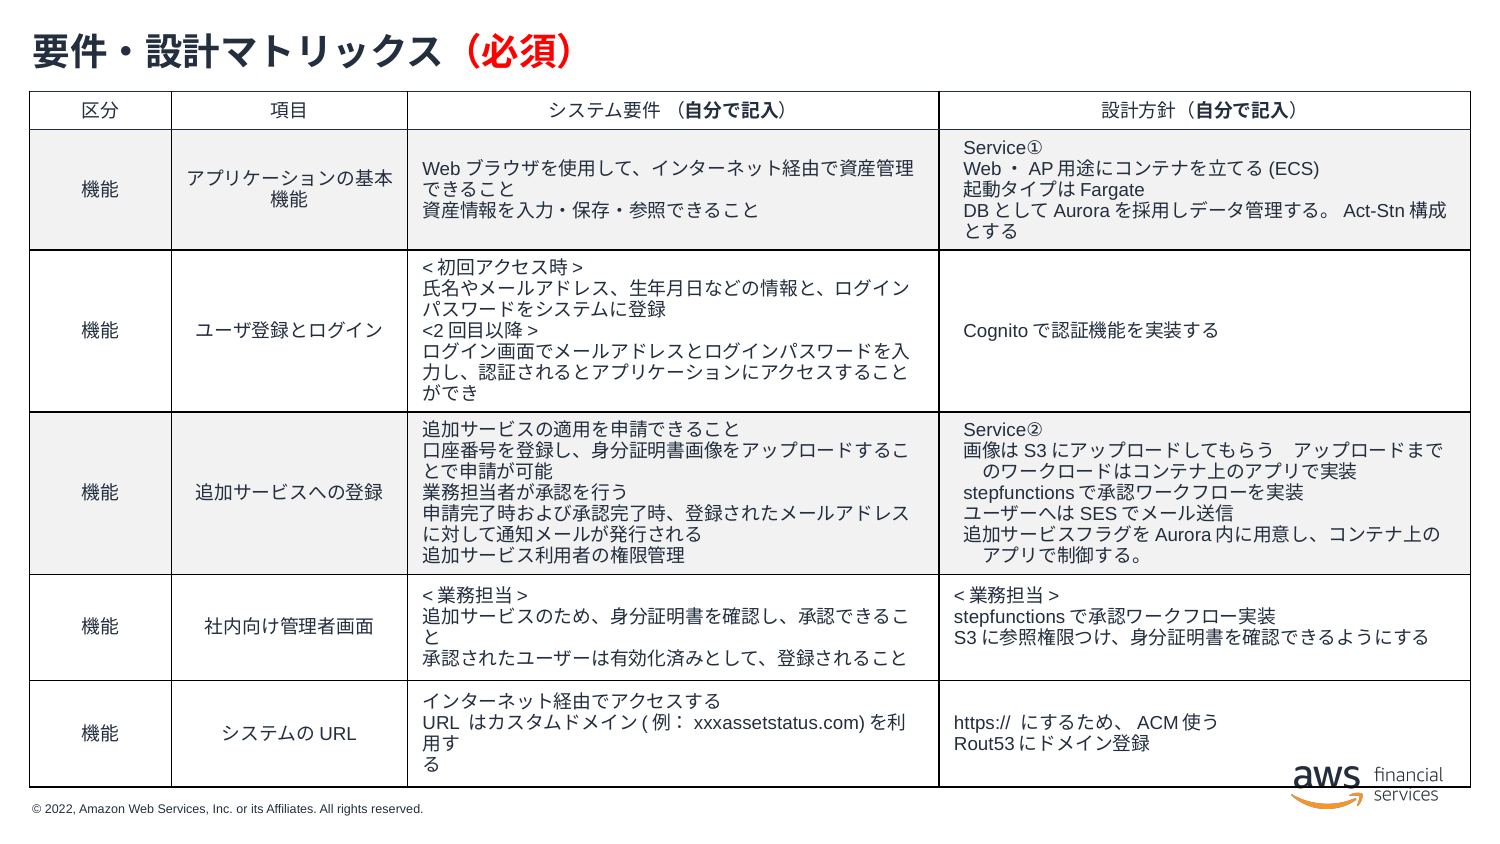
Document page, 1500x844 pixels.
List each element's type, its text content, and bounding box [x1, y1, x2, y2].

table_cell システムのURL [172, 681, 407, 786]
table_cell Cognitoで認証機能を実装する [940, 251, 1470, 411]
table_header 項目 [172, 92, 407, 129]
table_cell <初回アクセス時> 氏名やメールアドレス、生年月日などの情報と、ログインパスワードをシステムに登録 <2回目以降> ログイン画面でメールアドレスとログインパスワードを入力し、認証されるとアプリケーションにアクセスすることができ [408, 251, 938, 411]
table_cell <業務担当> 追加サービスのため、身分証明書を確認し、承認できること 承認されたユーザーは有効化済みとして、登録されること [408, 575, 938, 680]
table_cell 社内向け管理者画面 [172, 575, 407, 680]
picture [1291, 788, 1444, 809]
table_cell 機能 [30, 251, 171, 411]
table_cell Service② 画像はS3にアップロードしてもらう アップロードまでのワークロードはコンテナ上のアプリで実装 stepfunctionsで承認ワークフローを実装 ユーザーへはSESでメール送信 追加サービスフラグをAurora内に用意し、コンテナ上のアプリで制御する。 [940, 413, 1470, 574]
table_cell アプリケーションの基本機能 [172, 130, 407, 249]
table_cell 機能 [30, 413, 171, 574]
table_header 設計方針（自分で記入） [940, 92, 1470, 129]
title 要件・設計マトリックス（必須） [17, 20, 1415, 110]
table_cell 追加サービスの適用を申請できること 口座番号を登録し、身分証明書画像をアップロードすることで申請が可能 業務担当者が承認を行う 申請完了時および承認完了時、登録されたメールアドレスに対して通知メールが発行される 追加サービス利用者の権限管理 [408, 413, 938, 574]
table_cell Service① Web・AP用途にコンテナを立てる(ECS) 起動タイプはFargate DBとしてAuroraを採用しデータ管理する。Act-Stn構成とする [940, 130, 1470, 249]
table_cell 機能 [30, 575, 171, 680]
table_header システム要件 （自分で記入） [408, 92, 938, 129]
table_cell <業務担当> stepfunctionsで承認ワークフロー実装 S3に参照権限つけ、身分証明書を確認できるようにする [940, 575, 1470, 680]
table_cell https:// にするため、ACM使う Rout53にドメイン登録 [940, 681, 1470, 786]
table_cell Webブラウザを使用して、インターネット経由で資産管理できること 資産情報を入力・保存・参照できること [408, 130, 938, 249]
table_cell ユーザ登録とログイン [172, 251, 407, 411]
table_cell インターネット経由でアクセスする URL はカスタムドメイン(例：xxxassetstatus.com)を利用す る [408, 681, 938, 786]
table_cell 機能 [30, 681, 171, 786]
table_cell 機能 [30, 130, 171, 249]
table_header 区分 [30, 92, 171, 129]
table_cell 追加サービスへの登録 [172, 413, 407, 574]
